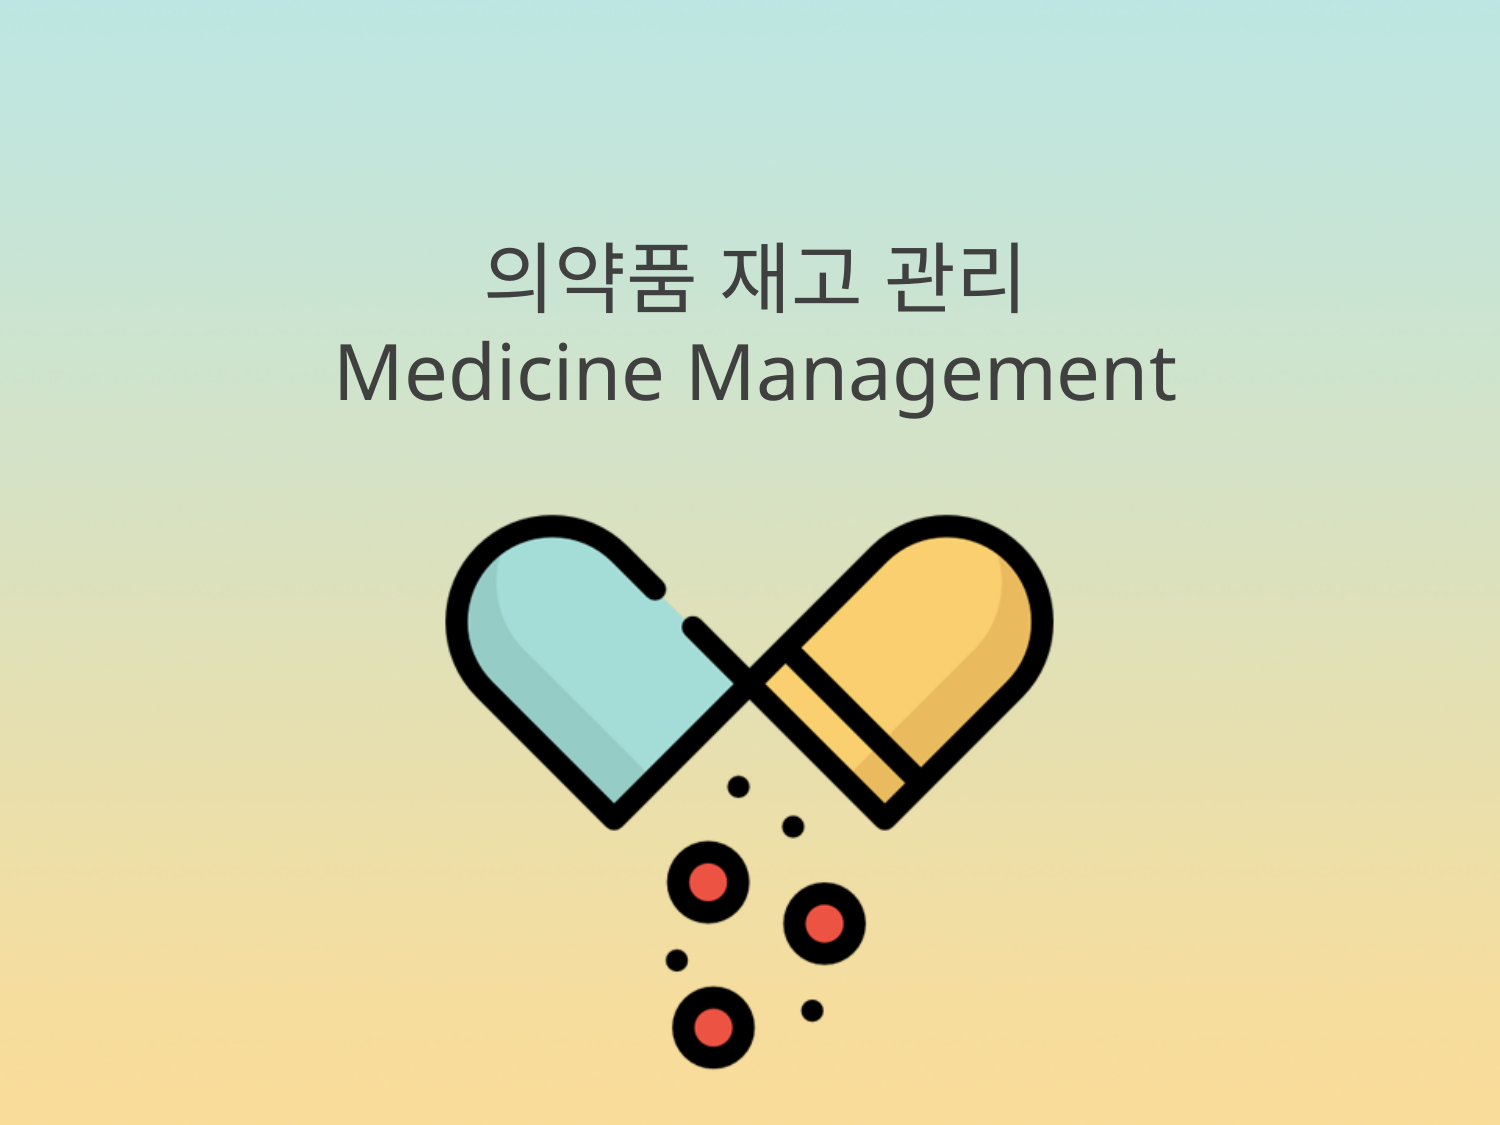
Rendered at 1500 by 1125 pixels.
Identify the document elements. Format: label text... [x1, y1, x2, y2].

picture [0, 0, 1500, 1125]
title 의약품 재고 관리 Medicine Management [265, 219, 1247, 481]
